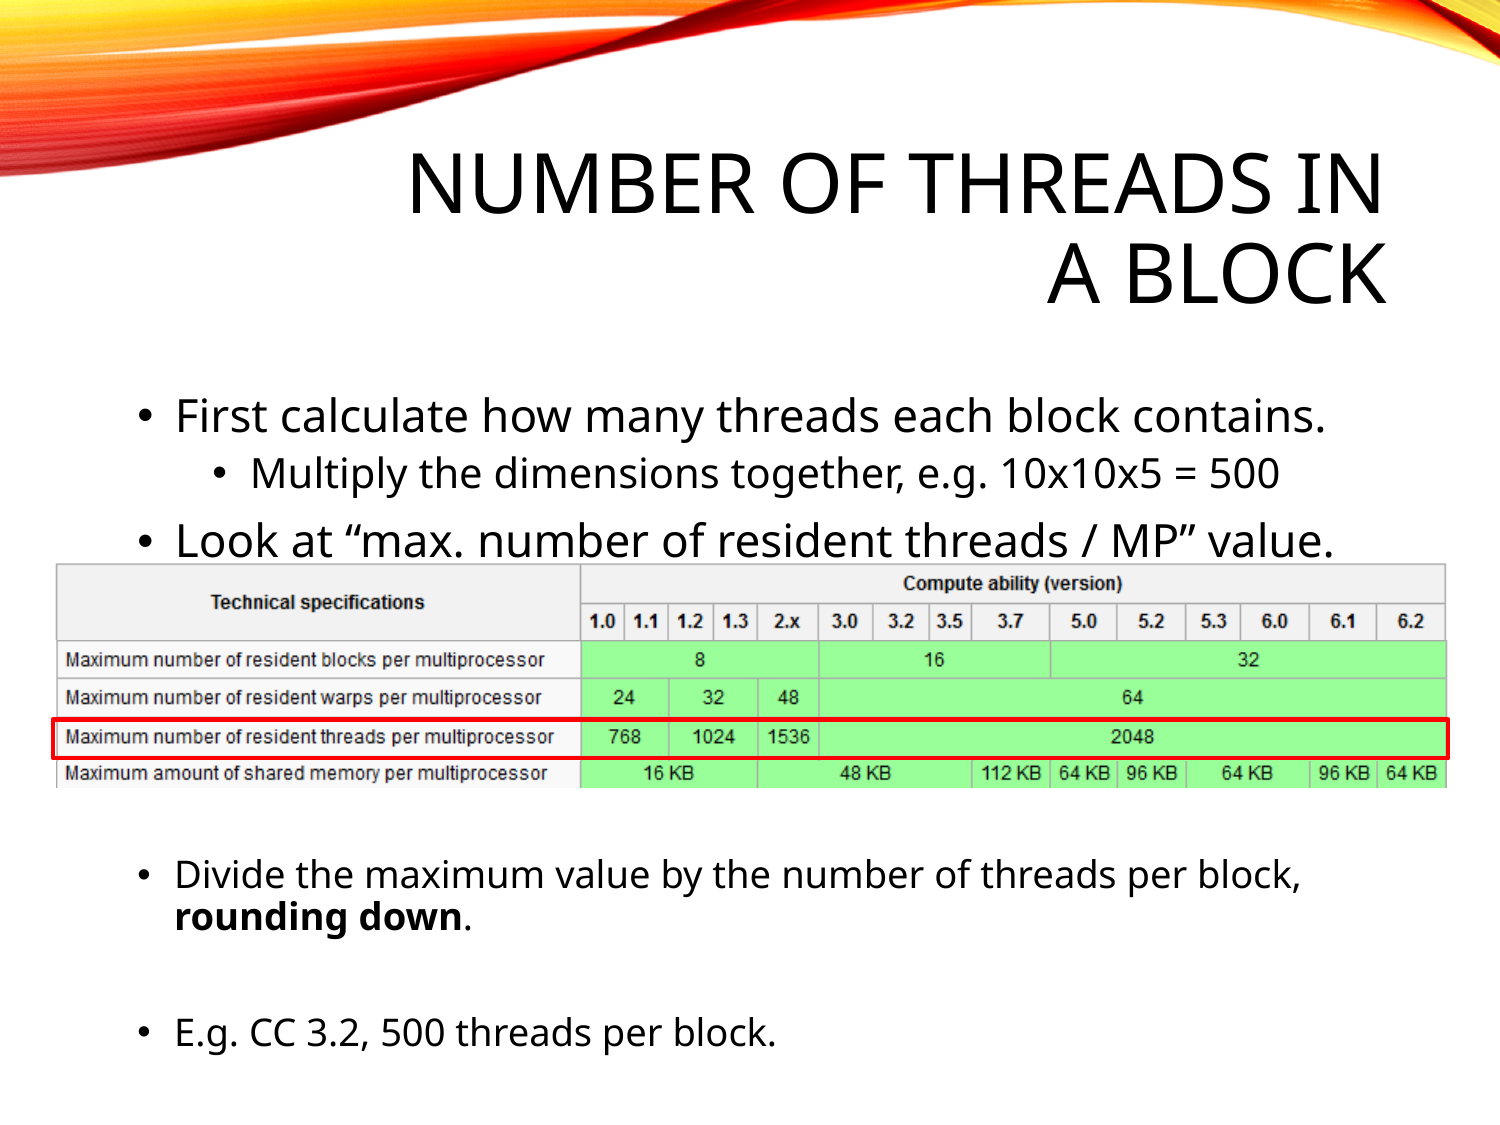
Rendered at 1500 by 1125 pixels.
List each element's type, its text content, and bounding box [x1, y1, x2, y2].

picture [0, 0, 1500, 178]
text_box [52, 562, 1451, 789]
title Number of threads in a block [356, 125, 1403, 338]
text_box First calculate how many threads each block contains. Multiply the dimensions together, e.g. 10x10x5 = 500 Look at “max. number of resident threads / MP” value. [122, 384, 1428, 562]
